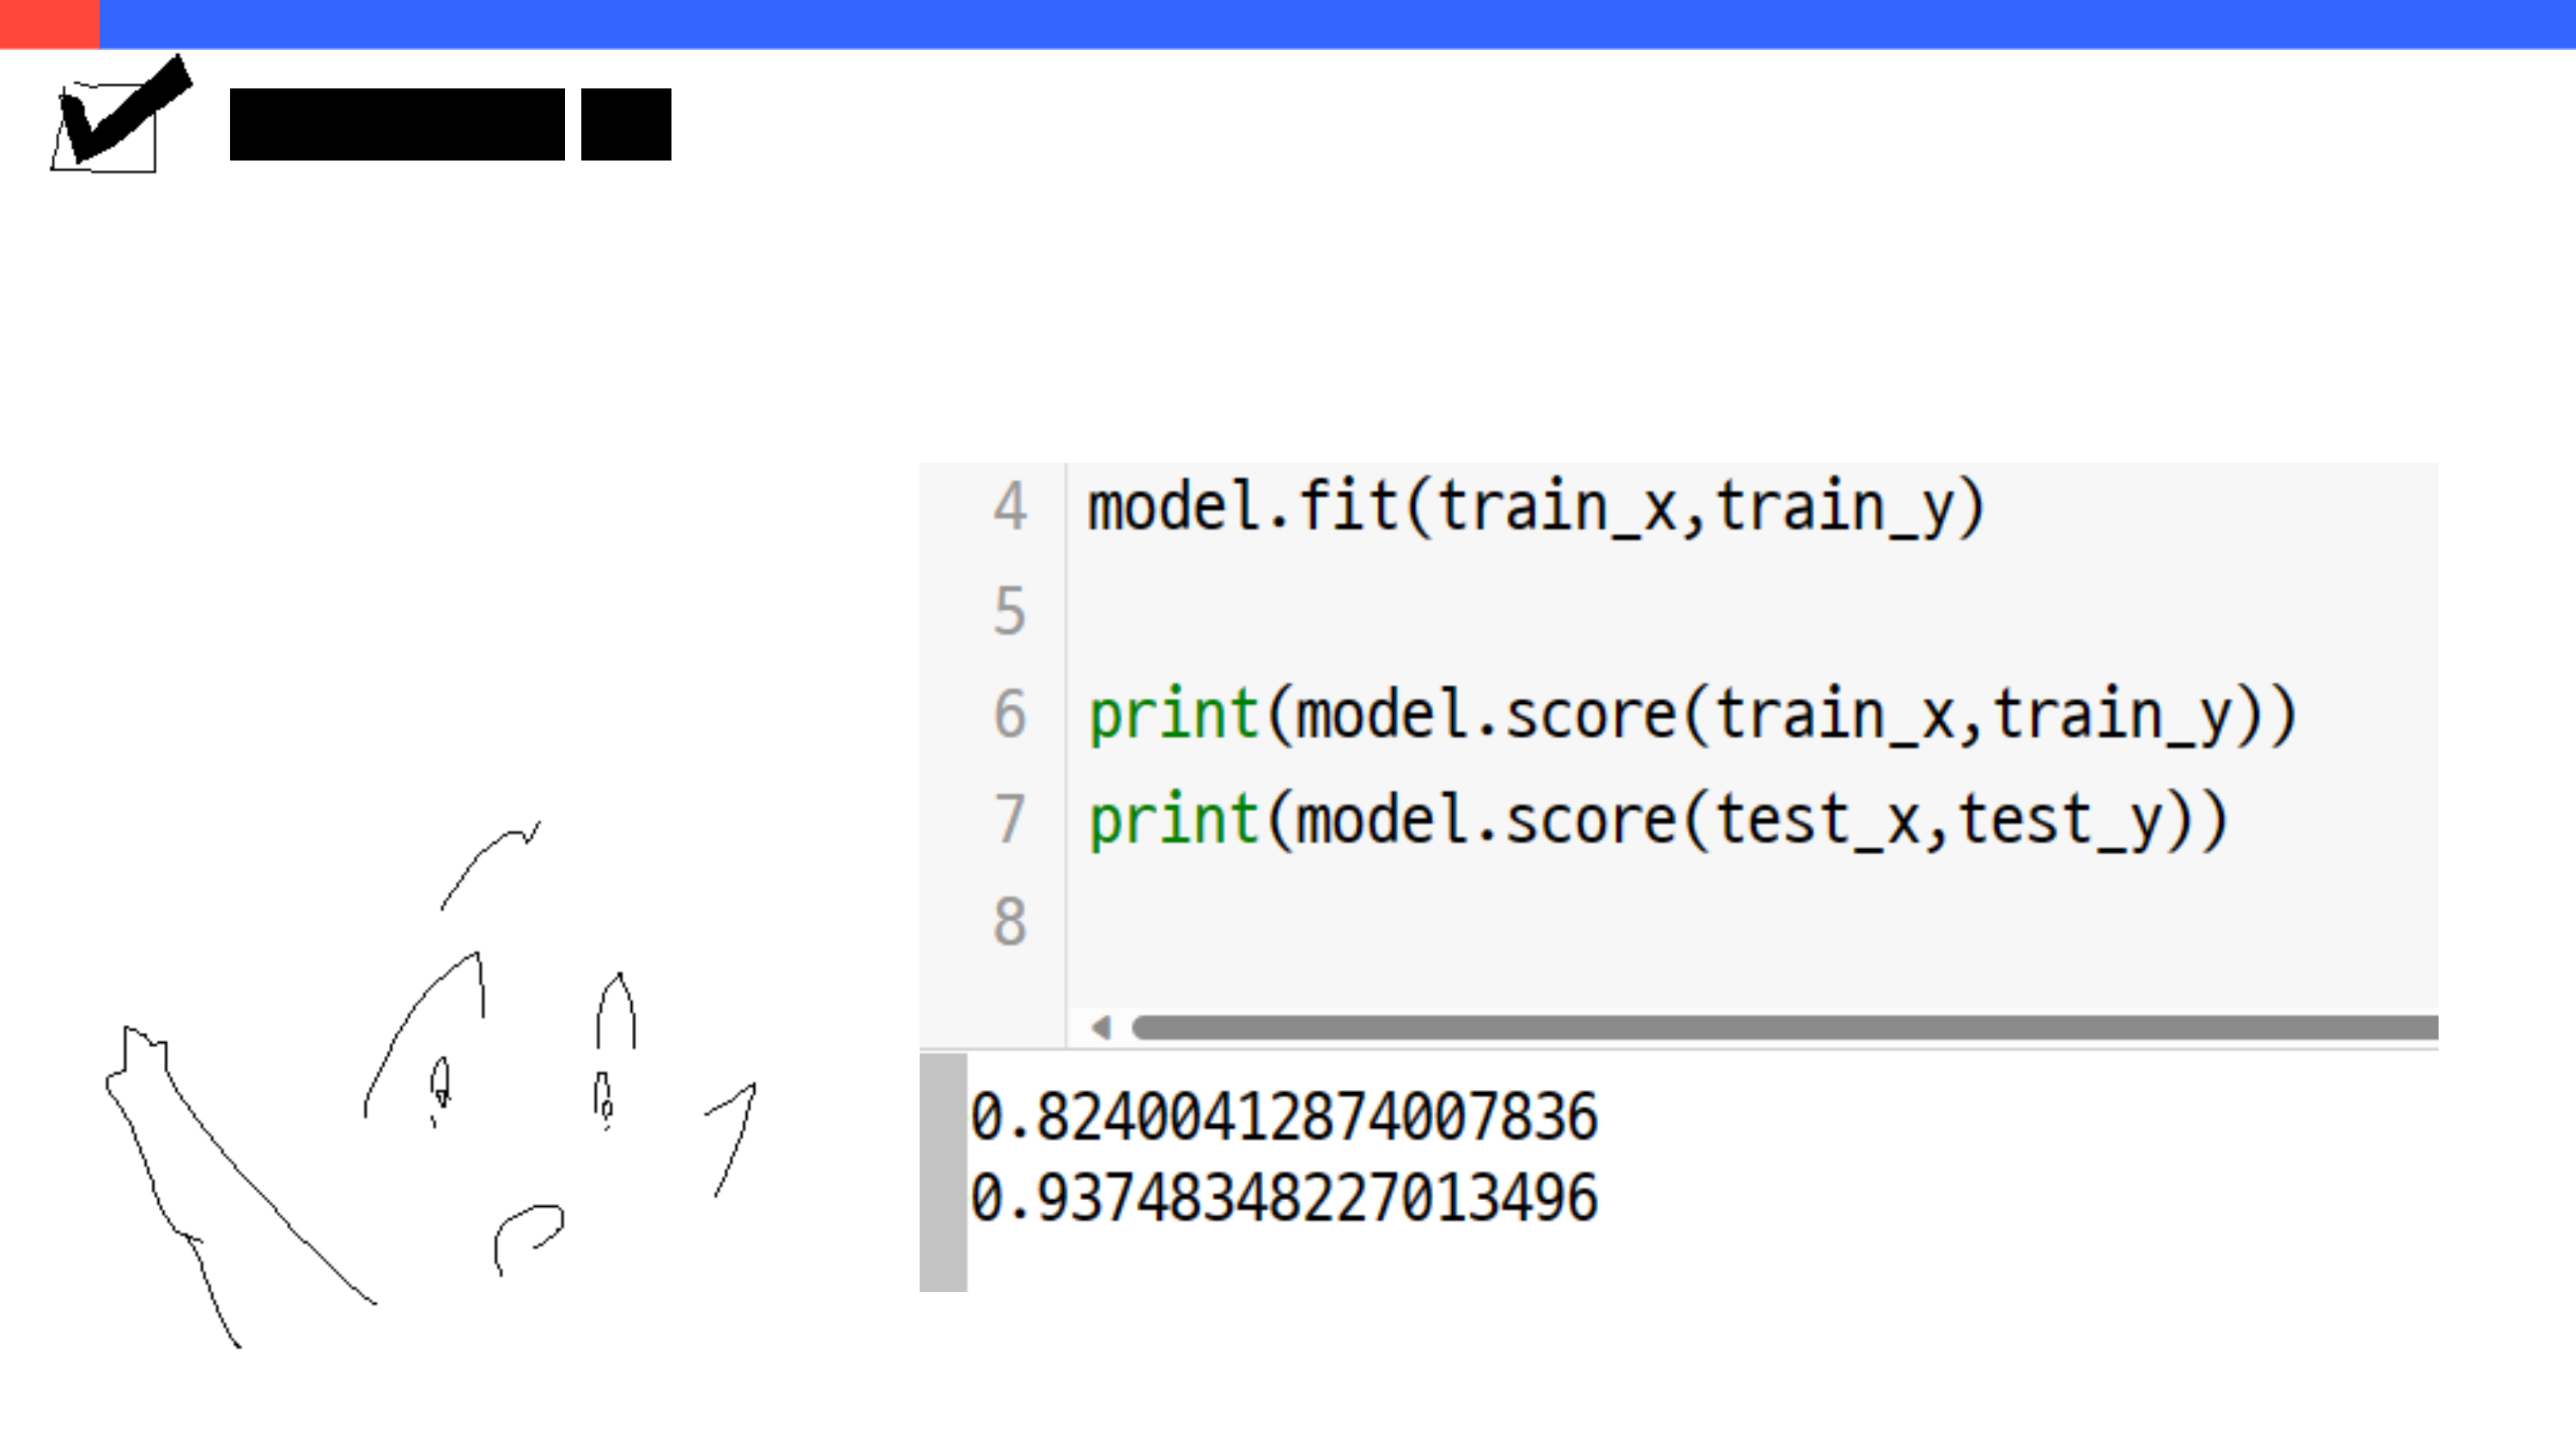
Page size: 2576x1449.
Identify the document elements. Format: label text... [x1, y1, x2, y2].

picture [920, 462, 2439, 1292]
picture [46, 753, 875, 1449]
picture [42, 50, 200, 185]
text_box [0, 0, 2576, 50]
text_box 그래프 미분 ..?! [229, 59, 2254, 197]
